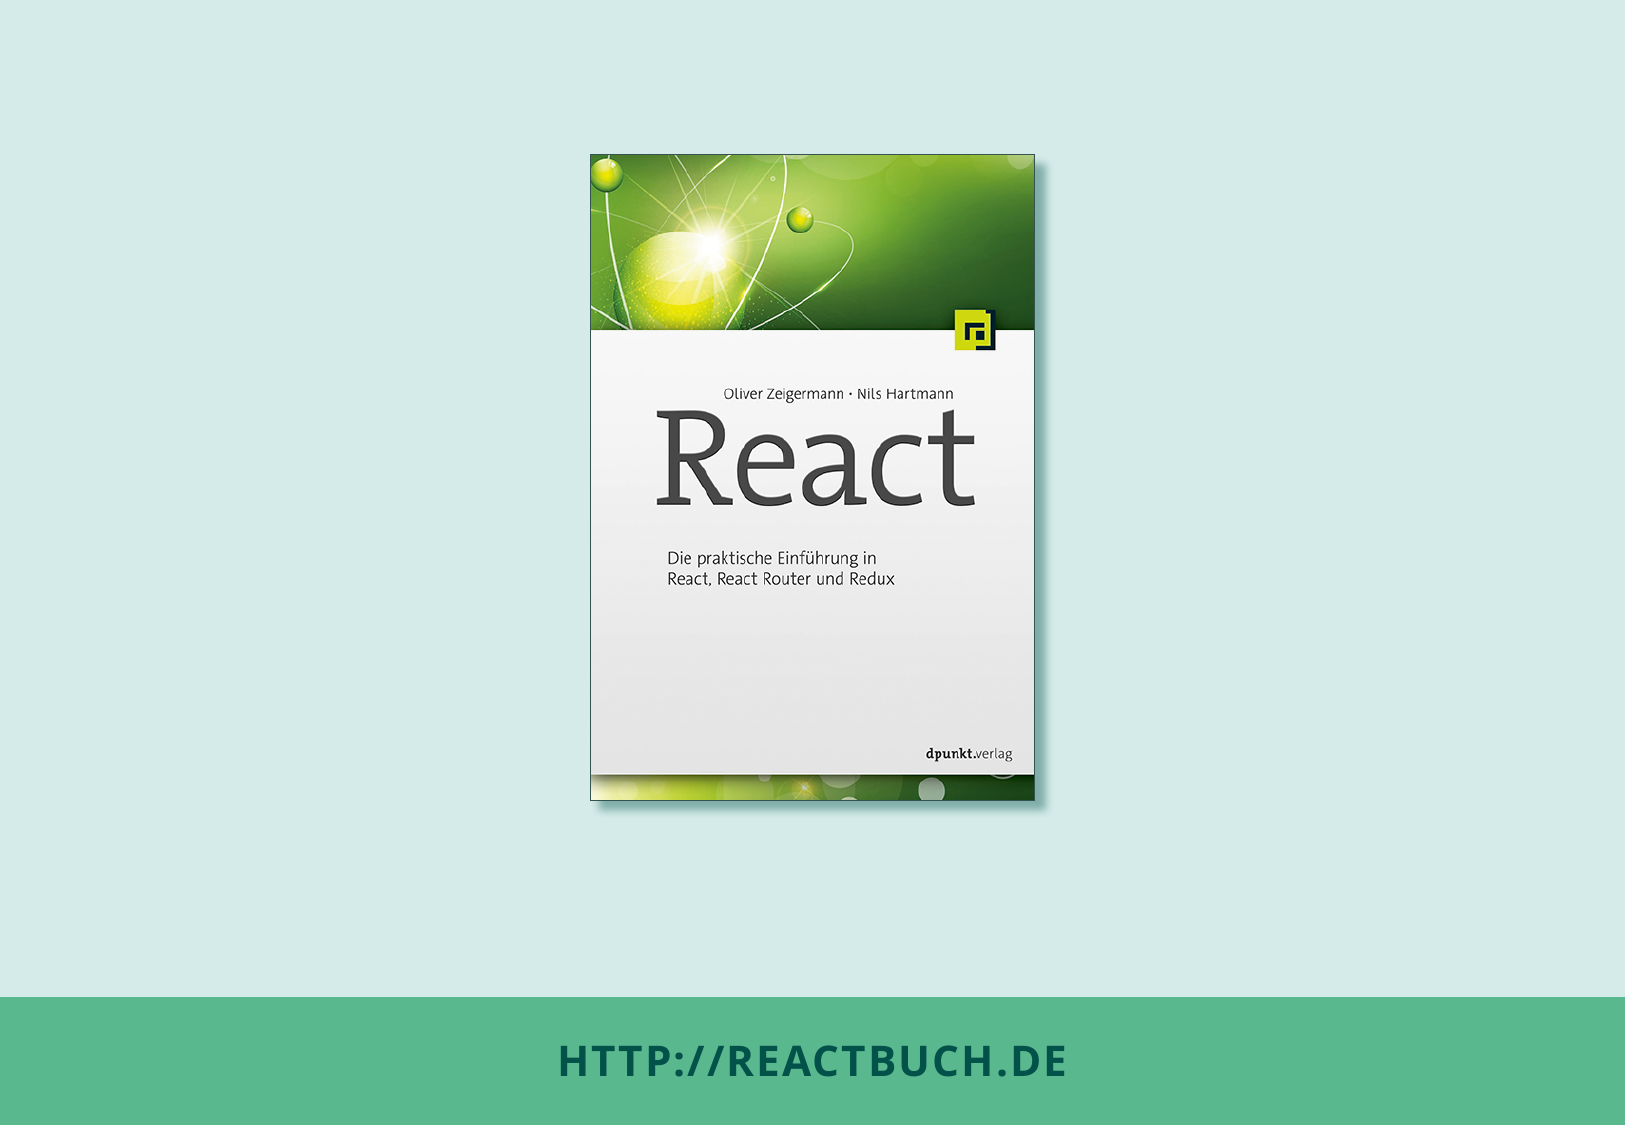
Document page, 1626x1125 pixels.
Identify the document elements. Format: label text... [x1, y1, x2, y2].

picture [589, 154, 1035, 801]
title http://reactbuch.de [0, 997, 1625, 1125]
